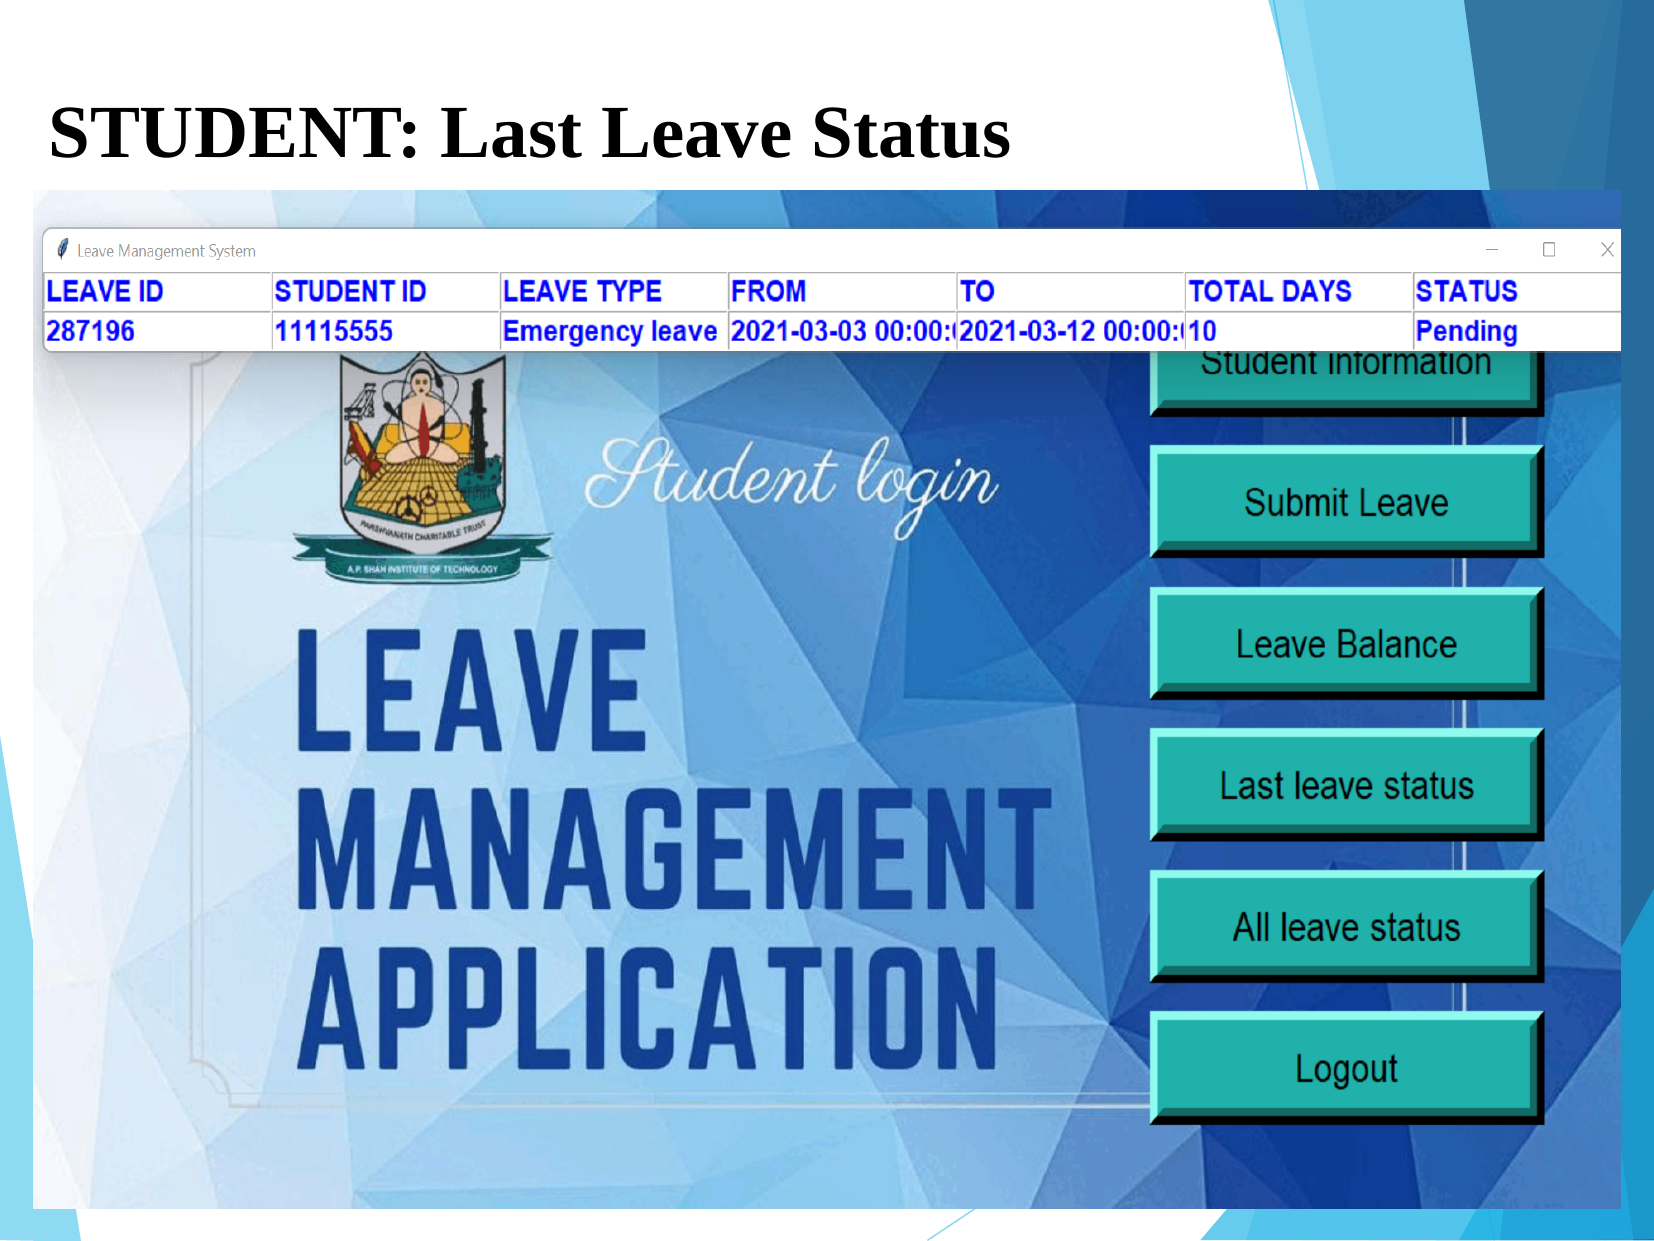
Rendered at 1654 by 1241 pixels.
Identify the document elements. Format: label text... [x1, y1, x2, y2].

title STUDENT: Last Leave Status [33, 75, 1568, 189]
picture [33, 190, 1621, 1209]
